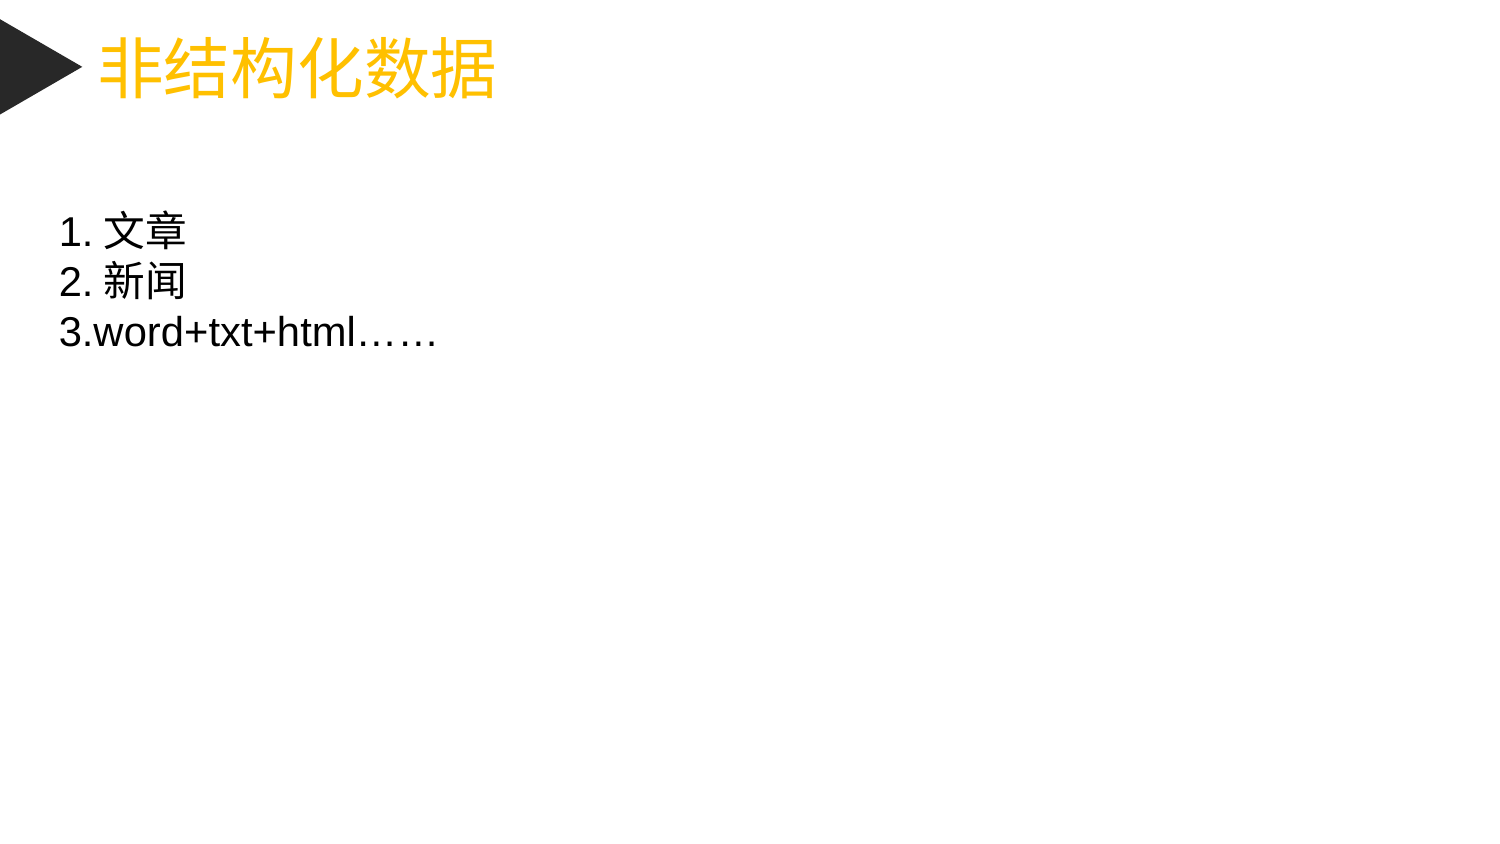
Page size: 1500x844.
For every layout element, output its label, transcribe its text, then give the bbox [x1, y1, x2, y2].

text_box [0, 19, 82, 115]
text_box 非结构化数据 [82, 19, 880, 114]
text_box 1.文章 2.新闻 3.word+txt+html…… [44, 197, 1137, 363]
